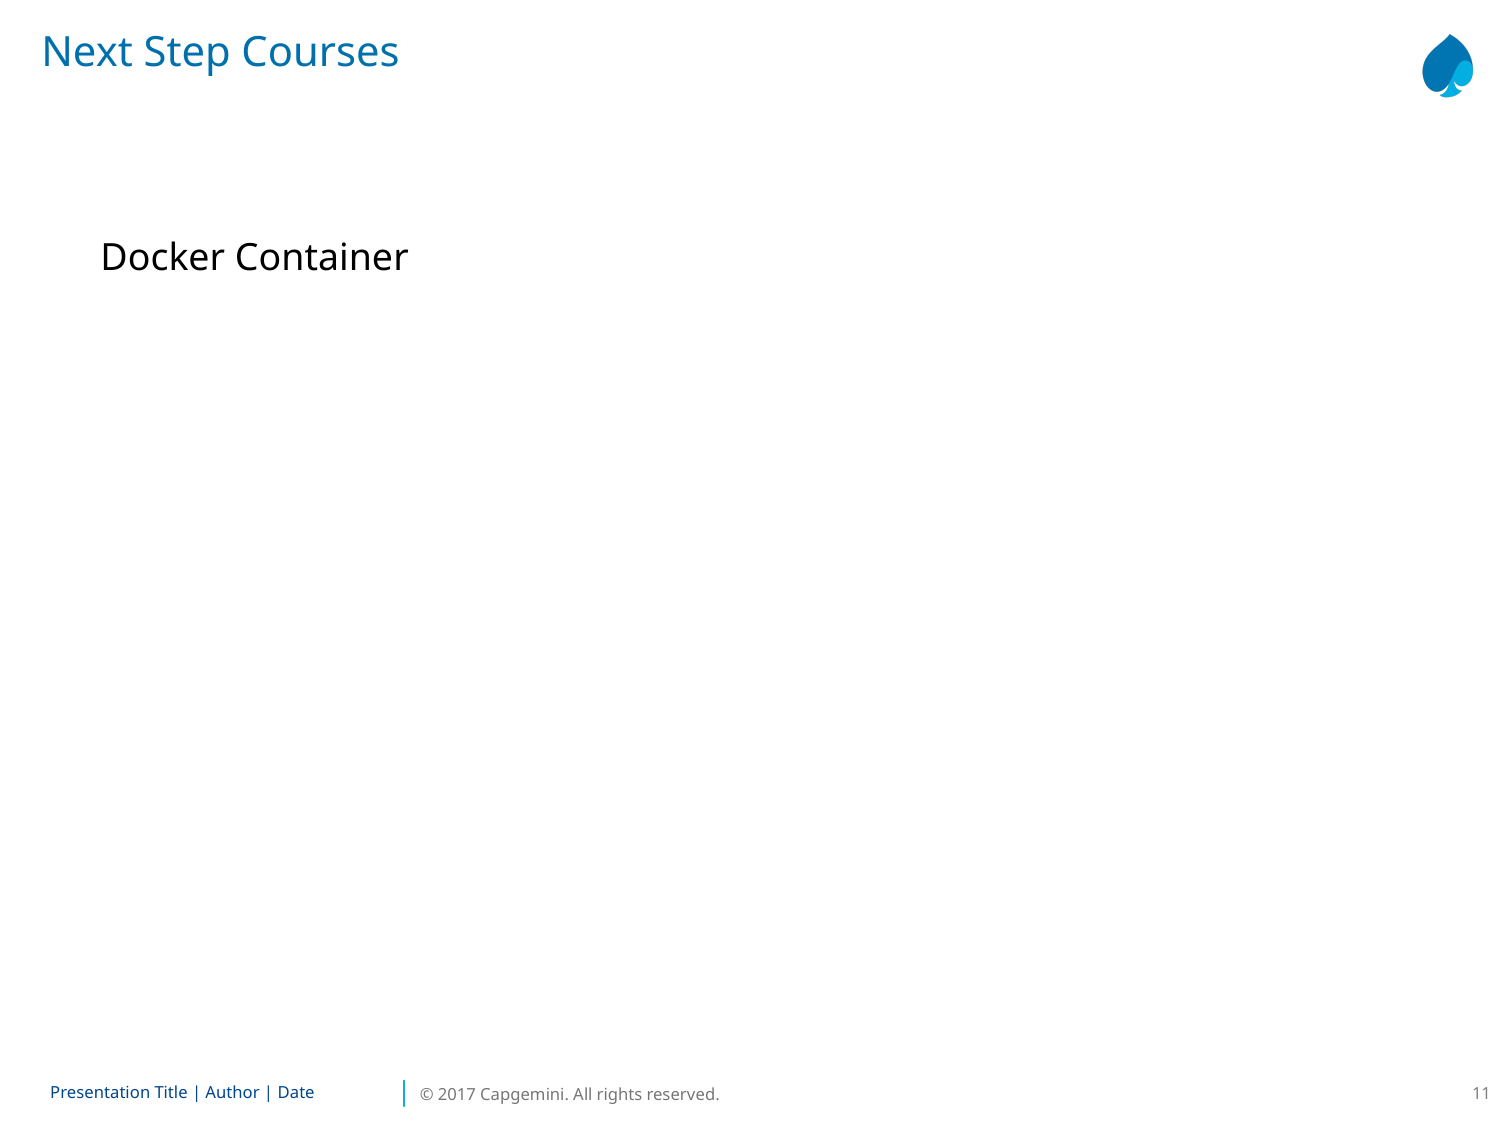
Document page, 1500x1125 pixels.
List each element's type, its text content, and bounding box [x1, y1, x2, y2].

list Docker Container [100, 231, 1203, 994]
title Next Step Courses [41, 30, 1500, 196]
